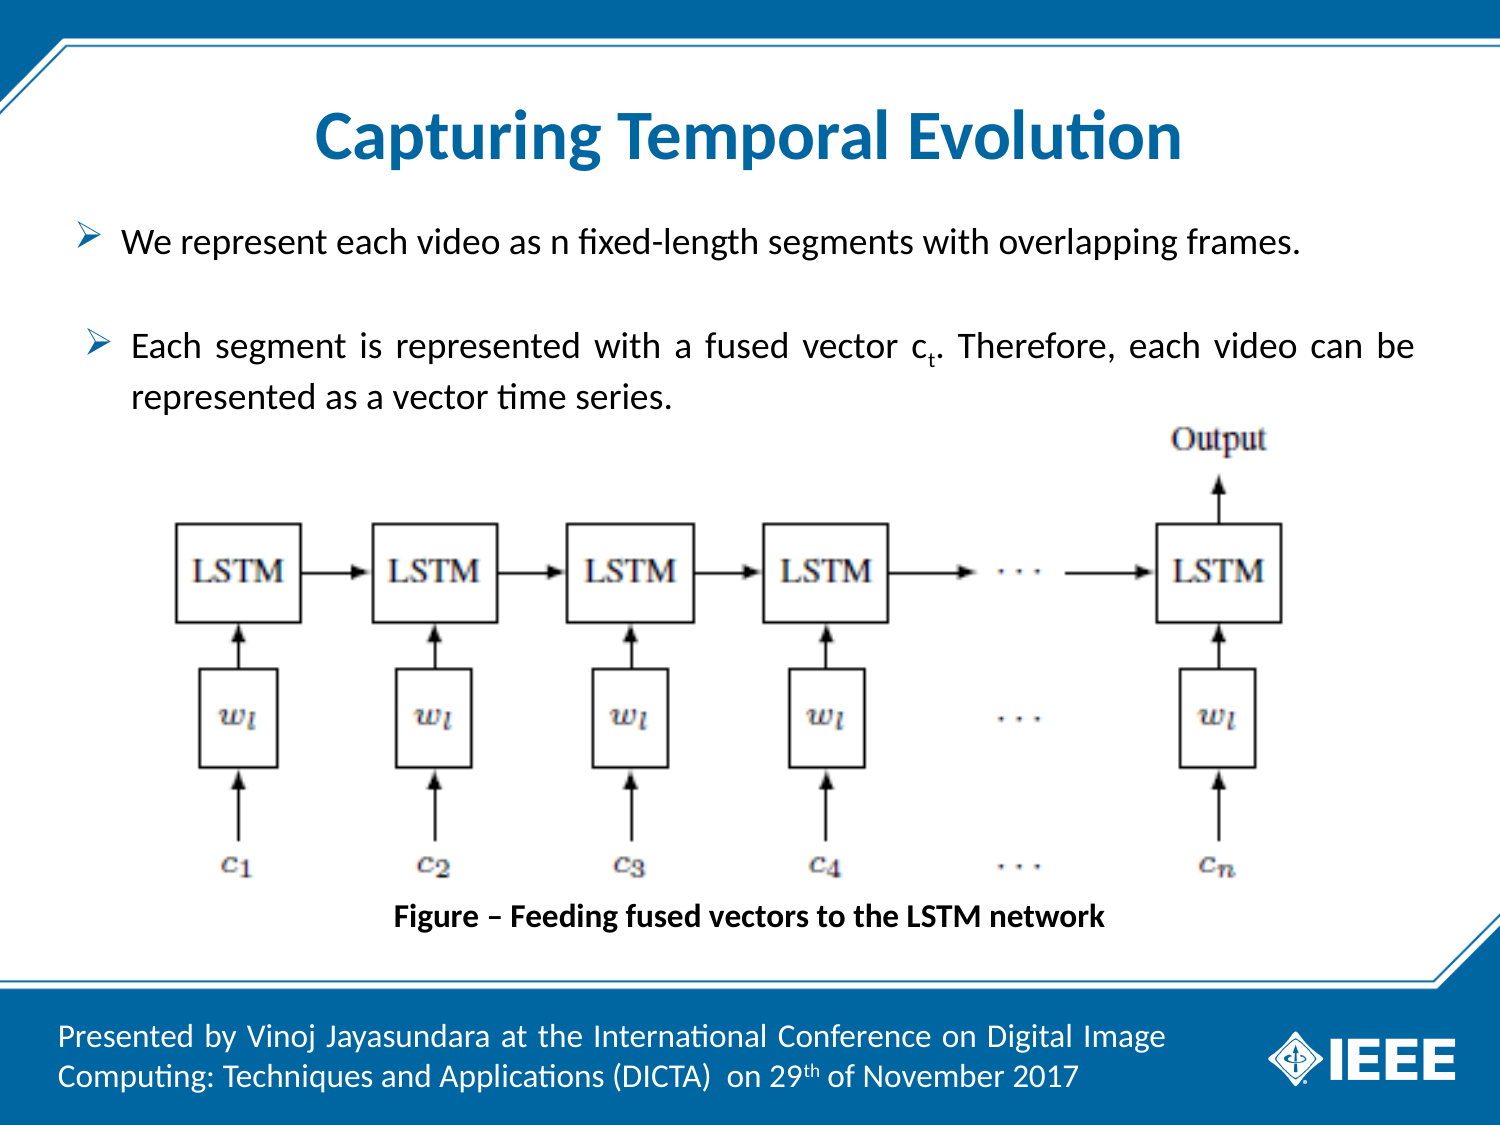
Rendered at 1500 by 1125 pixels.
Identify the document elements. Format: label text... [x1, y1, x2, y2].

picture [0, 913, 1500, 1125]
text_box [163, 420, 1340, 942]
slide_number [42, 1024, 1183, 1085]
picture [0, 0, 1500, 115]
text_box Each segment is represented with a fused vector ct. Therefore, each video can be represented as a vector time series. [69, 313, 1431, 425]
text_box We represent each video as n fixed-length segments with overlapping frames. [59, 209, 1444, 270]
title Capturing Temporal Evolution [103, 81, 1397, 183]
